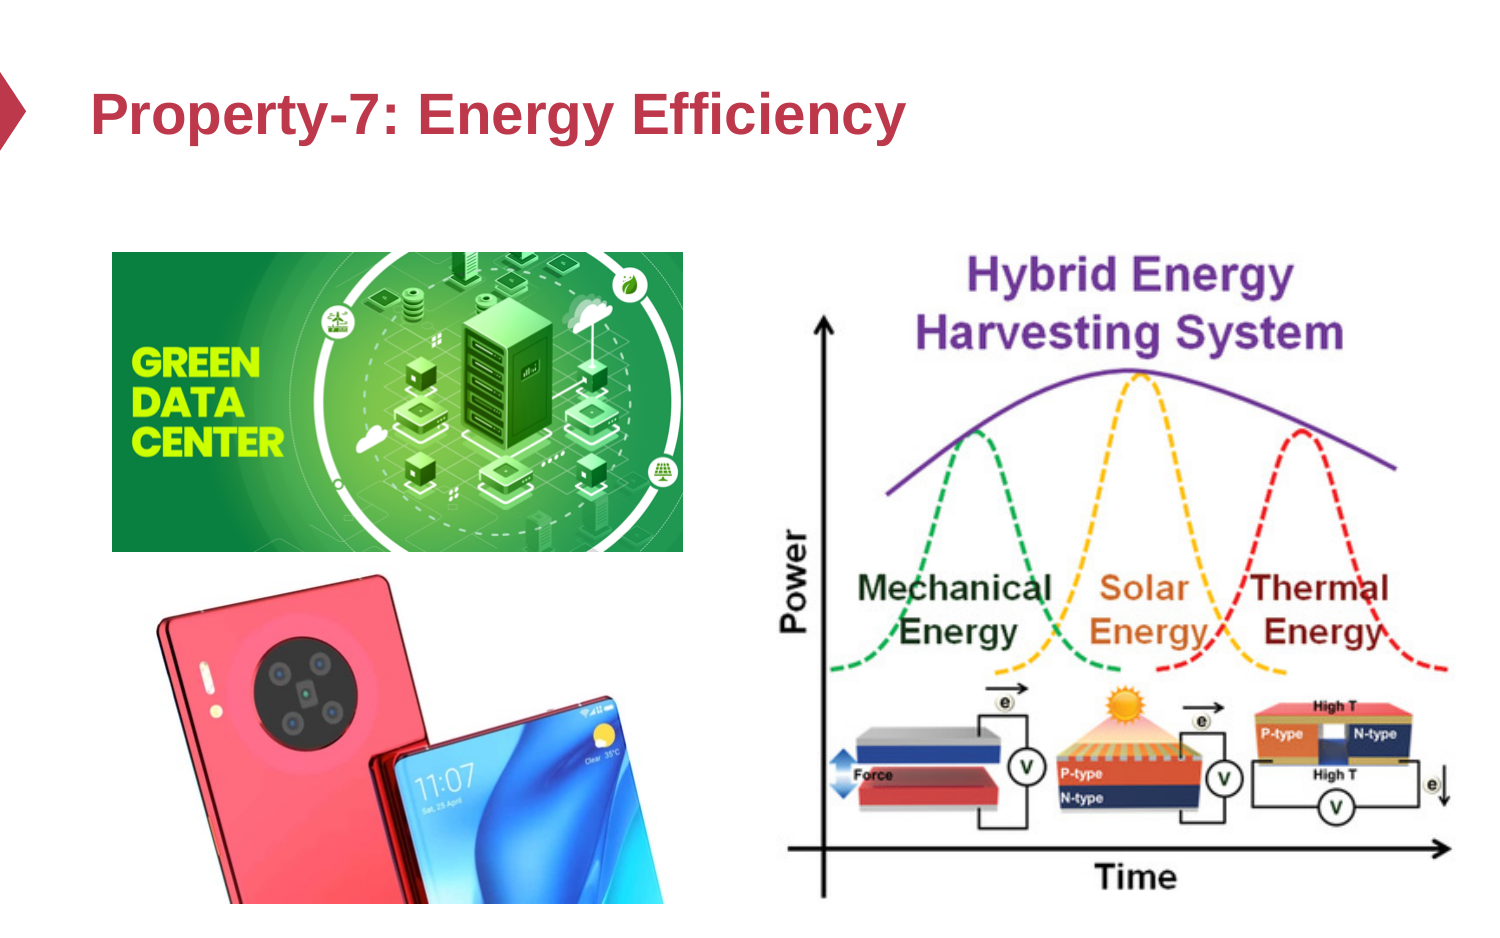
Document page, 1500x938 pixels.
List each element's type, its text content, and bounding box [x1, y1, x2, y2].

picture [776, 252, 1460, 904]
picture [111, 252, 683, 904]
title Property-7: Energy Efficiency [75, 37, 1425, 186]
